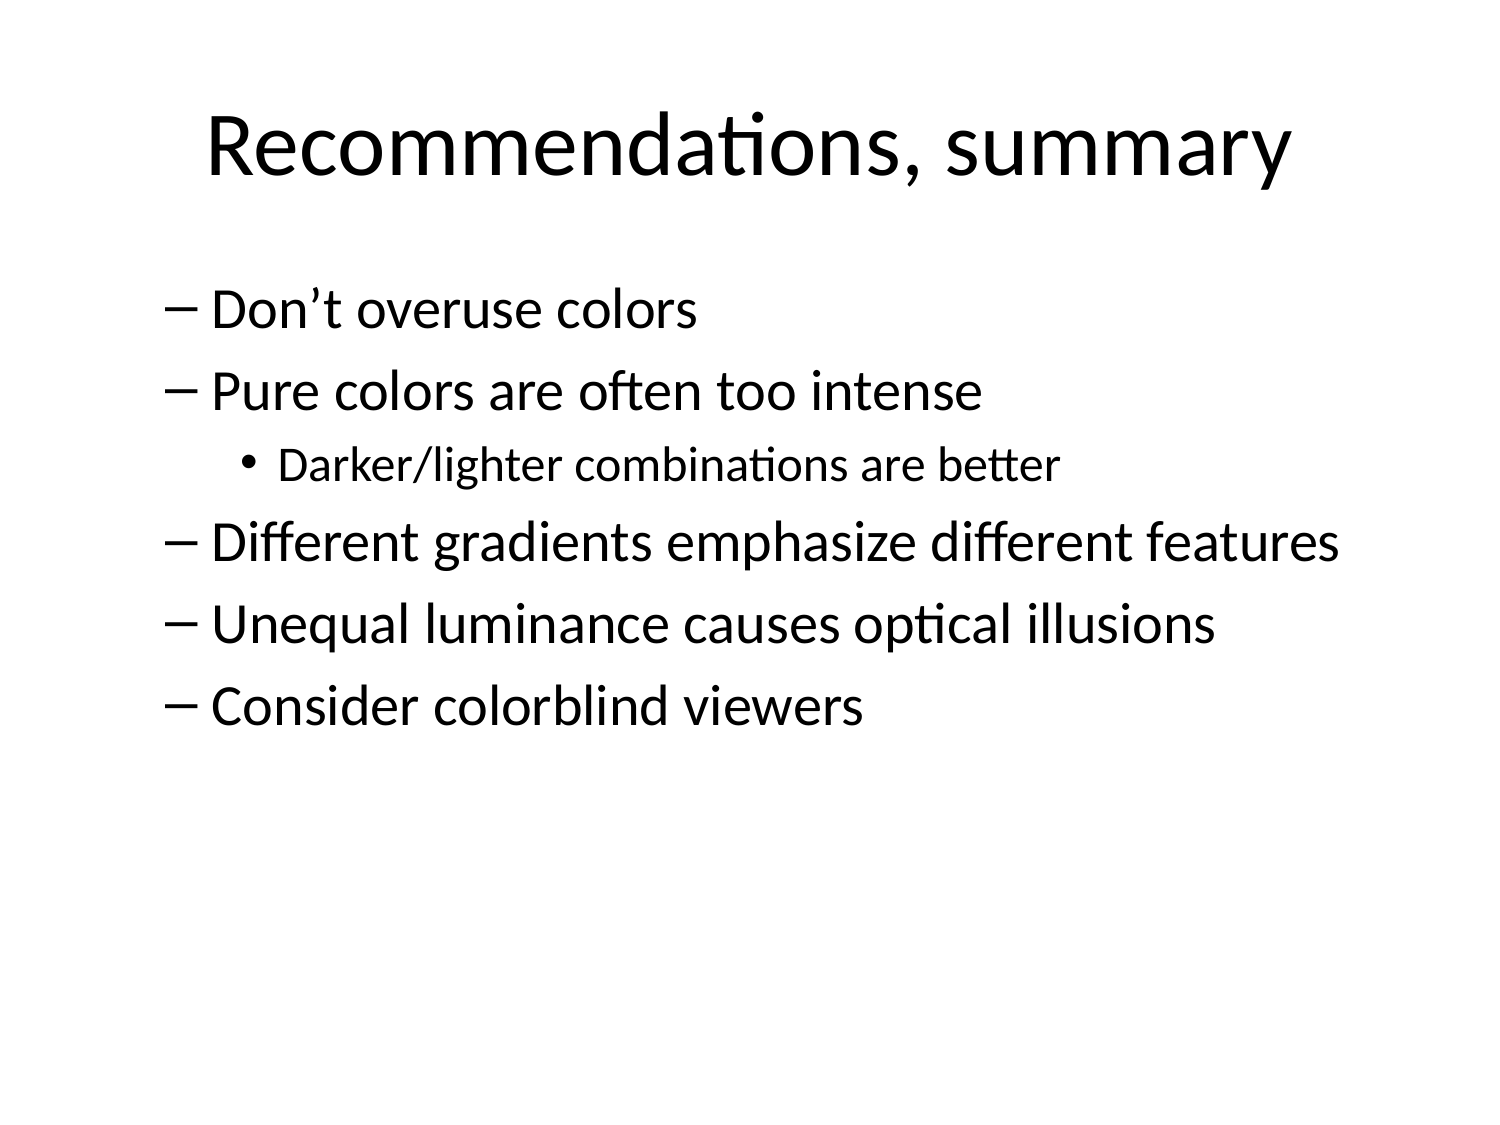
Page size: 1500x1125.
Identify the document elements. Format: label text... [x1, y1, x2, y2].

title Recommendations, summary [75, 45, 1425, 233]
list Don’t overuse colors Pure colors are often too intense Darker/lighter combinations are better Different gradients emphasize different features Unequal luminance causes optical illusions Consider colorblind viewers [75, 262, 1425, 1005]
